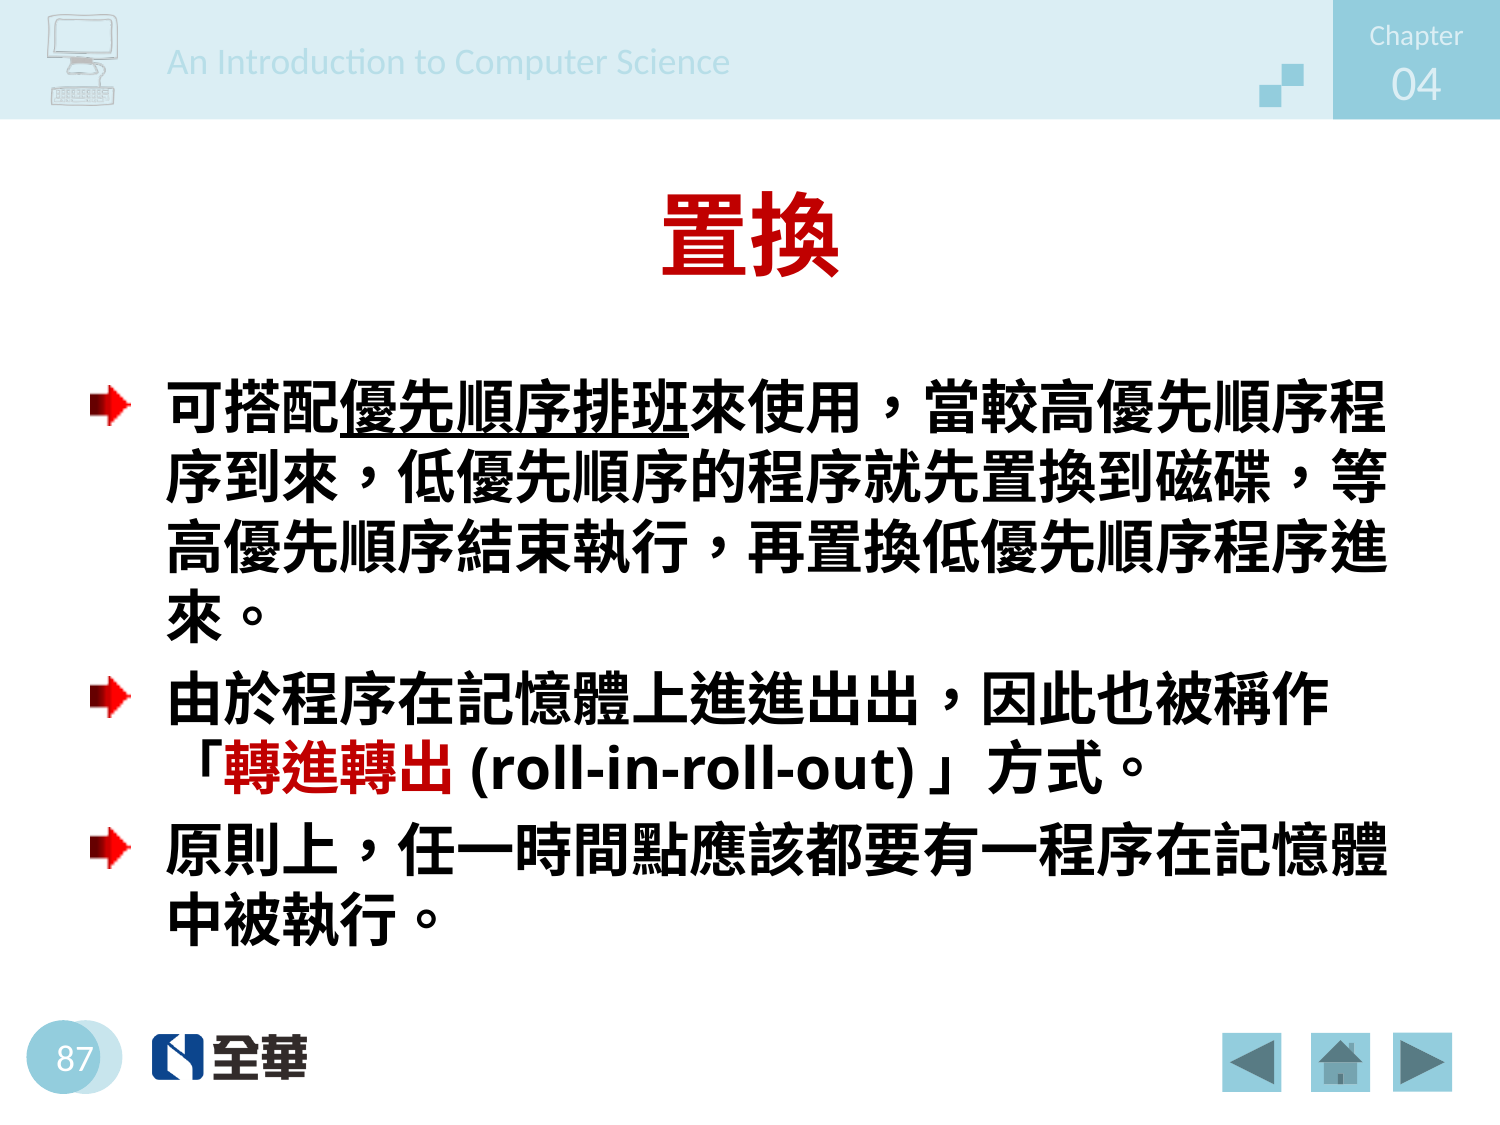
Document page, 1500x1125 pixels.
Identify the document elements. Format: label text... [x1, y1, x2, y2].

picture [90, 385, 131, 426]
picture [90, 676, 131, 718]
list 可搭配優先順序排班來使用，當較高優先順序程序到來，低優先順序的程序就先置換到磁碟，等高優先順序結束執行，再置換低優先順序程序進來。 由於程序在記憶體上進進出出，因此也被稱作「轉進轉出(roll-in-roll-out)」方式。 原則上，任一時間點應該都要有一程序在記憶體中被執行。 [75, 363, 1425, 1005]
picture [152, 1034, 307, 1080]
title 置換 [75, 138, 1425, 327]
picture [47, 14, 118, 106]
picture [90, 827, 131, 869]
